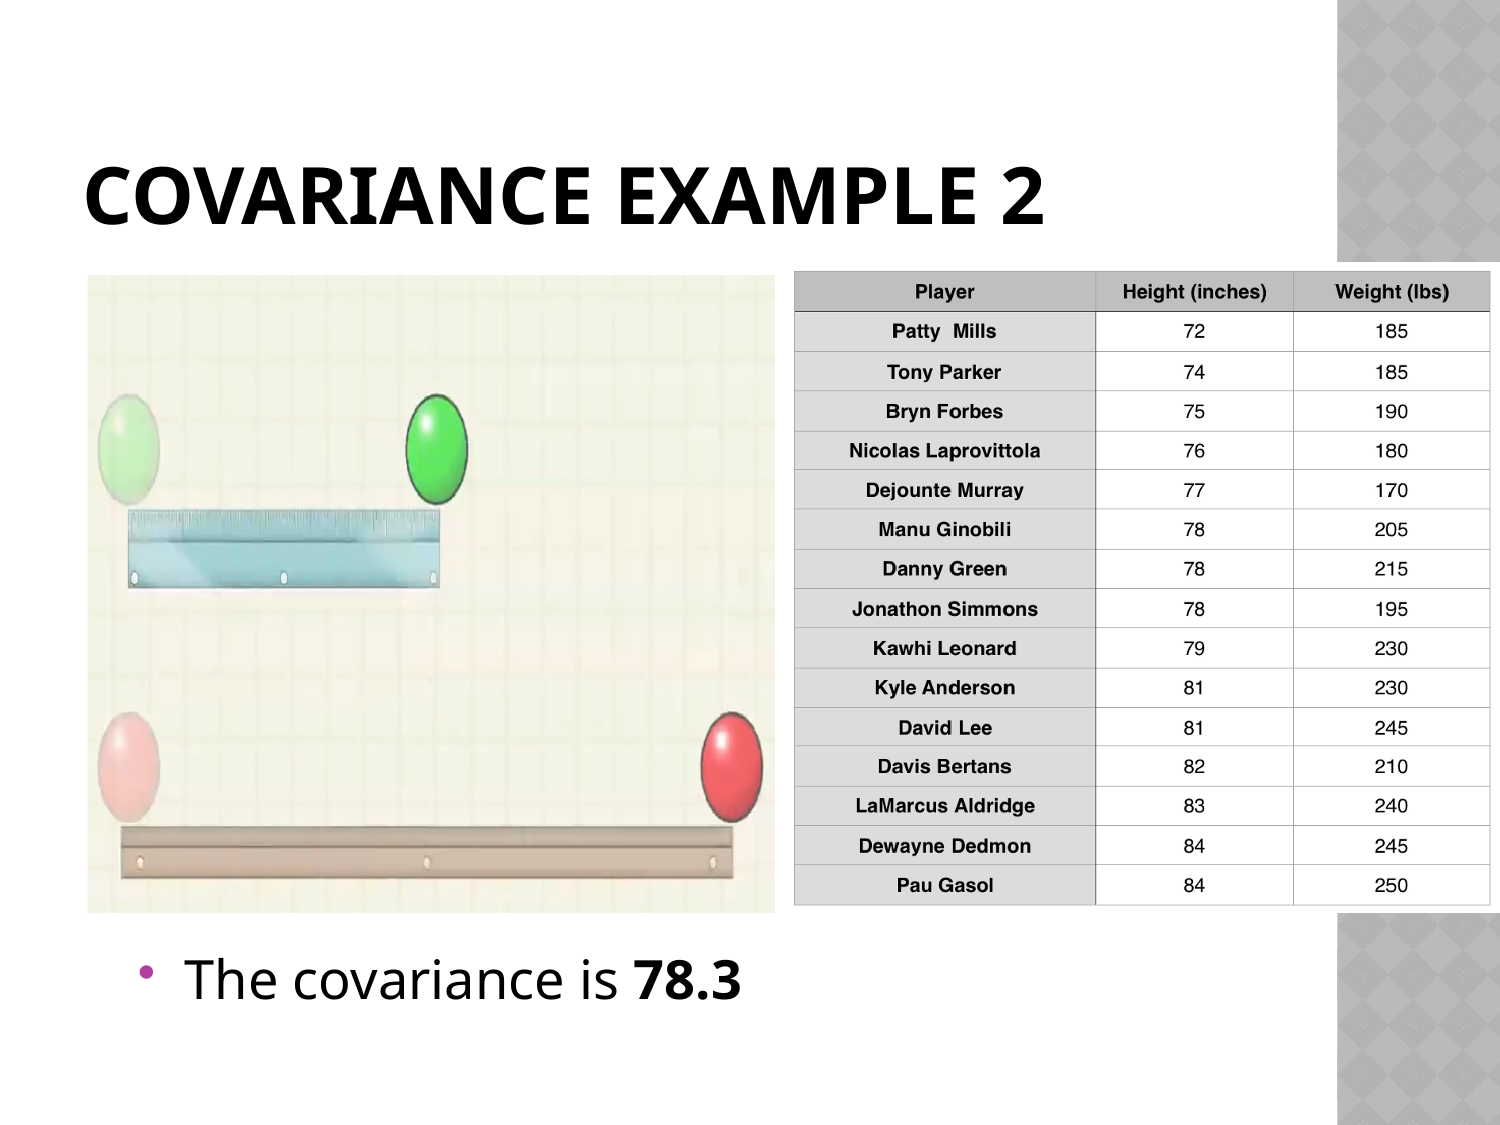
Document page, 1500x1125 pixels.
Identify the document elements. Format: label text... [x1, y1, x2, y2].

picture [87, 274, 776, 913]
title COVARIANCE EXAMPLE 2 [75, 52, 1263, 240]
text_box The covariance is 78.3 [124, 937, 1313, 1125]
picture [787, 262, 1500, 913]
